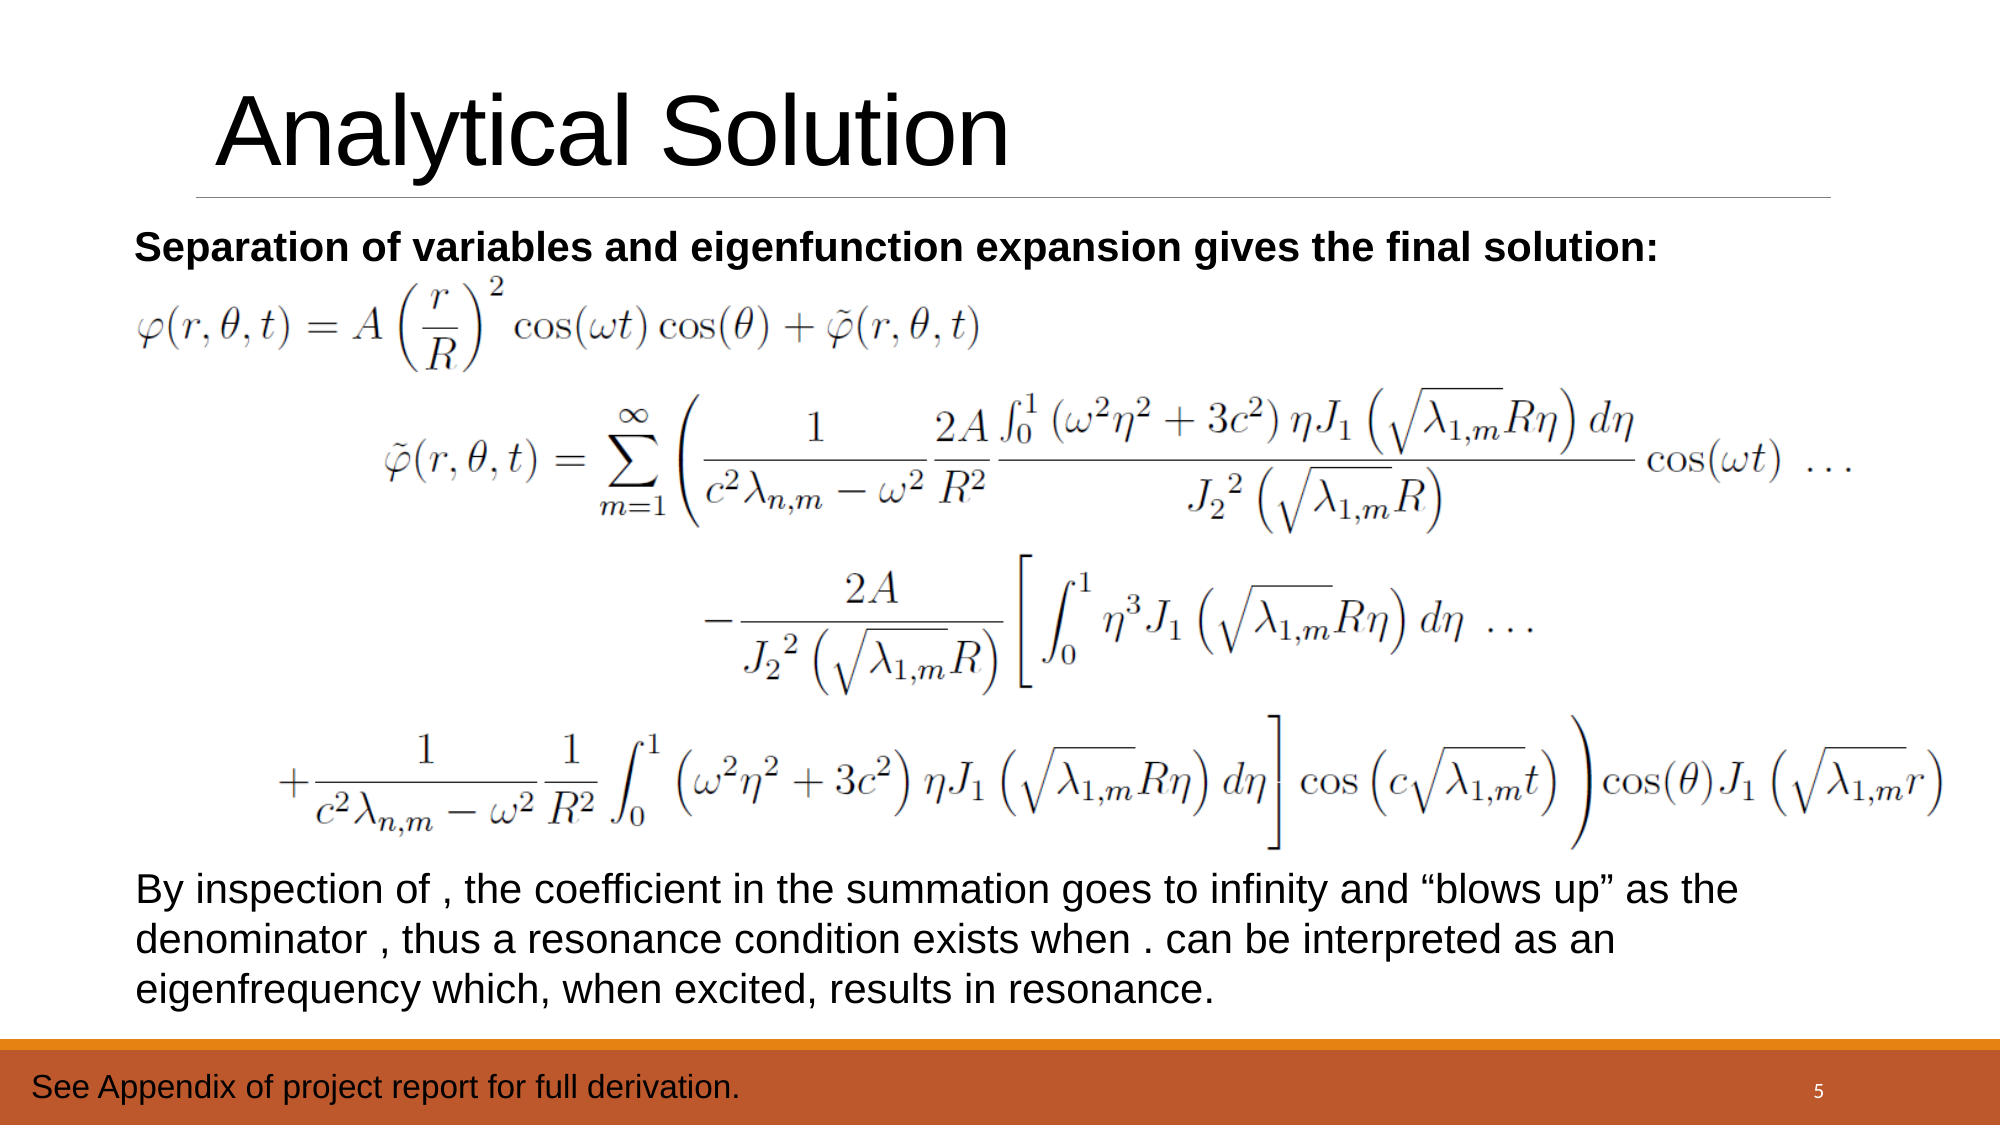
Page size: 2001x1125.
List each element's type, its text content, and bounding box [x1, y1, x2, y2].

slide_number 5 [1624, 1059, 1840, 1120]
text_box Analytical Solution [199, 0, 1850, 194]
text_box Separation of variables and eigenfunction expansion gives the final solution: [119, 211, 1675, 277]
picture [130, 266, 1947, 863]
text_box See Appendix of project report for full derivation. [16, 1058, 761, 1113]
